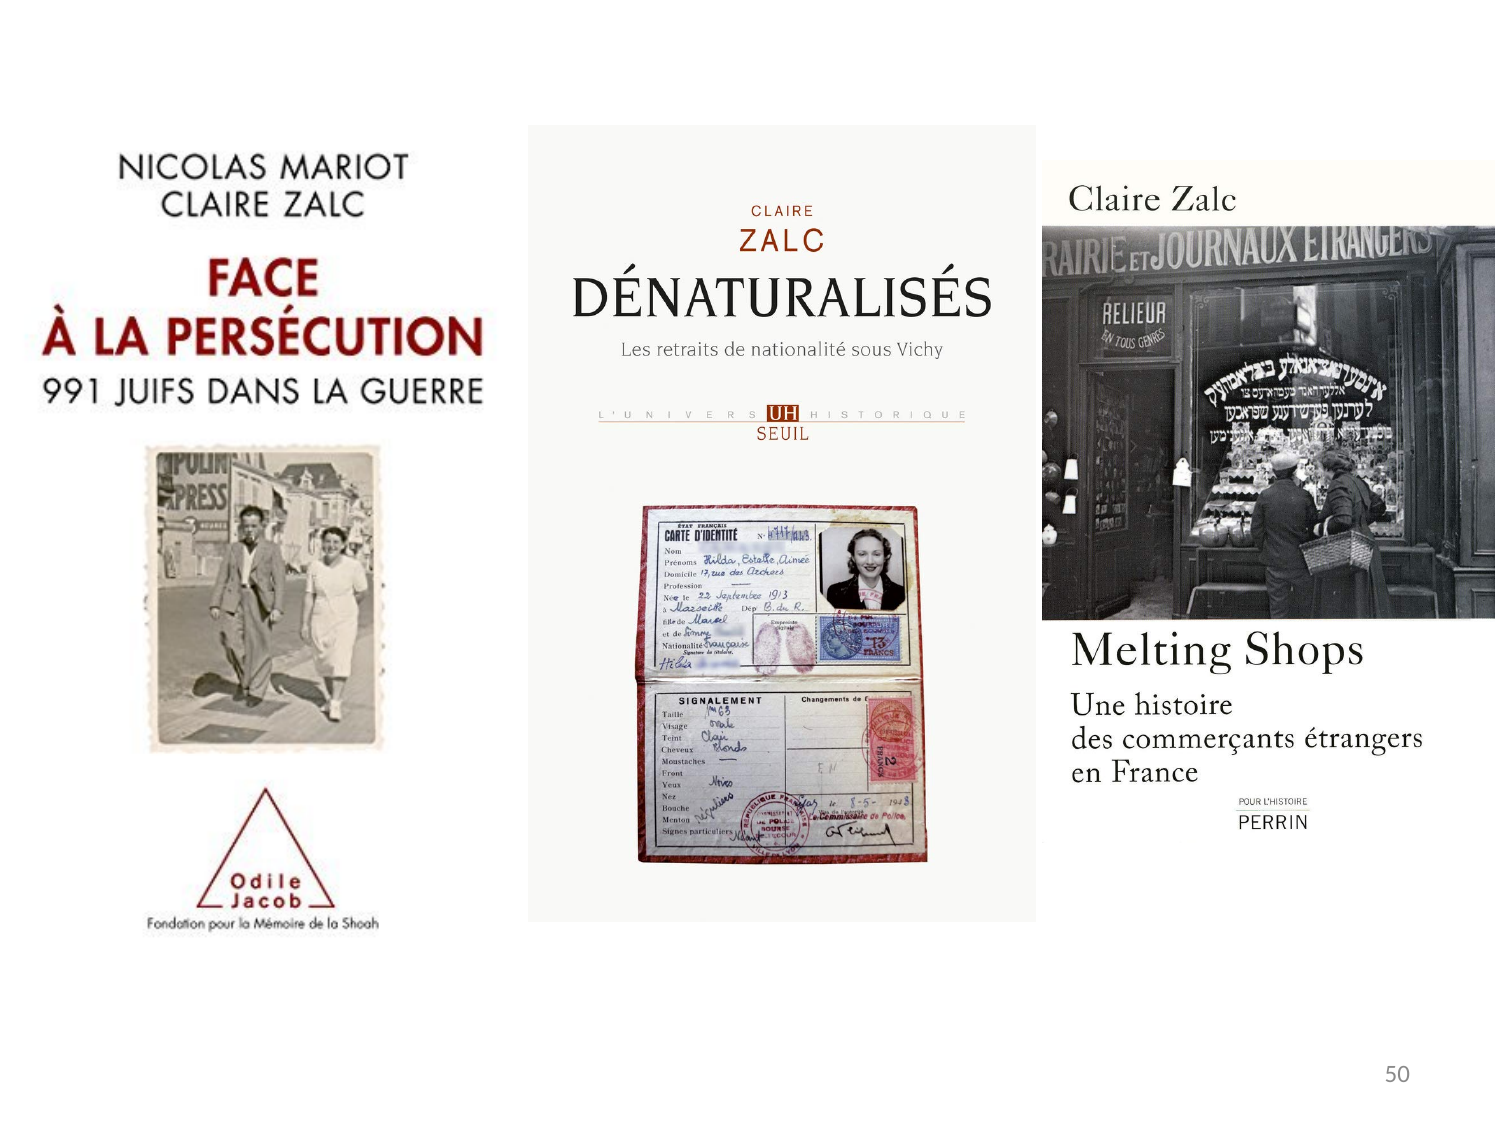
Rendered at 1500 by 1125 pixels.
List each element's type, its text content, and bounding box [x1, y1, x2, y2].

slide_number 50 [1074, 1042, 1425, 1103]
picture [1042, 160, 1495, 843]
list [530, 125, 1036, 922]
picture [0, 125, 528, 944]
